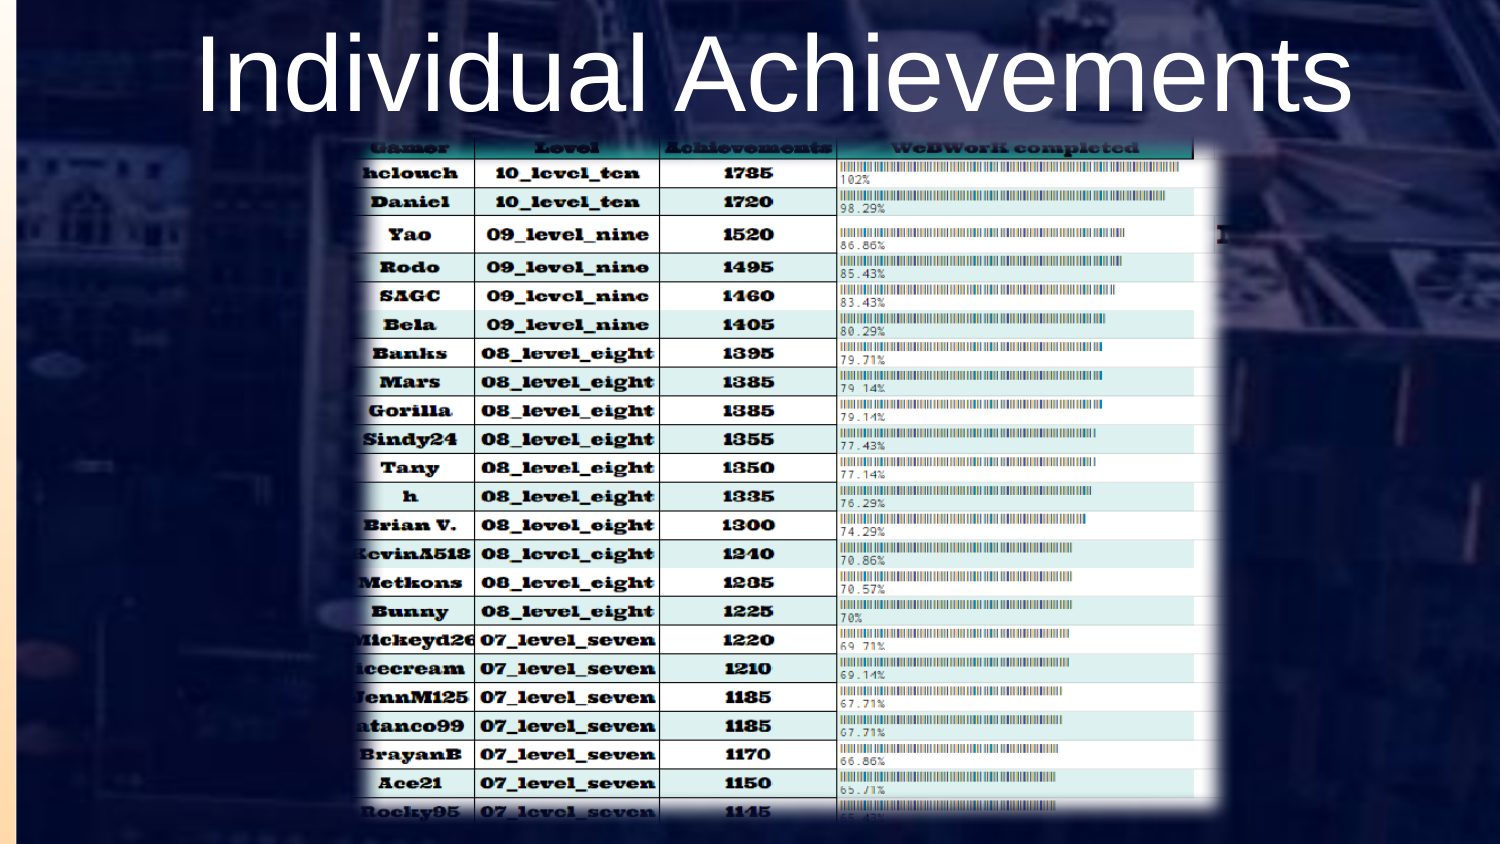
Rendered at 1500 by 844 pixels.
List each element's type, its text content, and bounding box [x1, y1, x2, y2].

picture [15, 0, 1500, 844]
title Individual Achievements [75, 33, 1474, 148]
